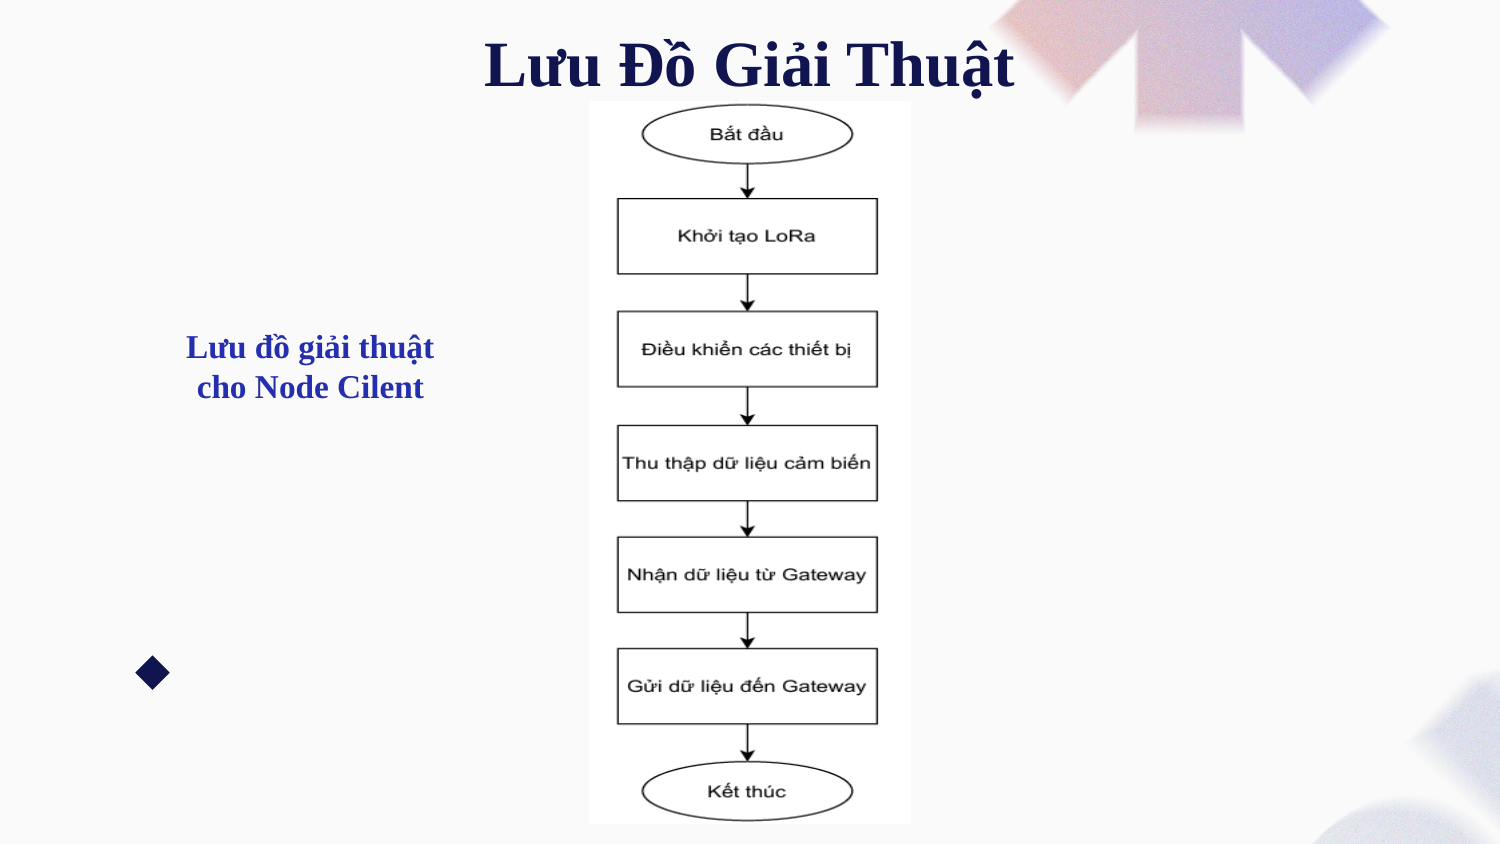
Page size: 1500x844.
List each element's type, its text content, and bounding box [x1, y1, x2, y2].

text_box Lưu đồ giải thuật cho Node Cilent [171, 318, 450, 413]
picture [588, 100, 912, 824]
picture [923, 0, 1455, 170]
text_box [135, 655, 170, 690]
title Lưu Đồ Giải Thuật [118, 7, 918, 102]
picture [1247, 628, 1500, 844]
